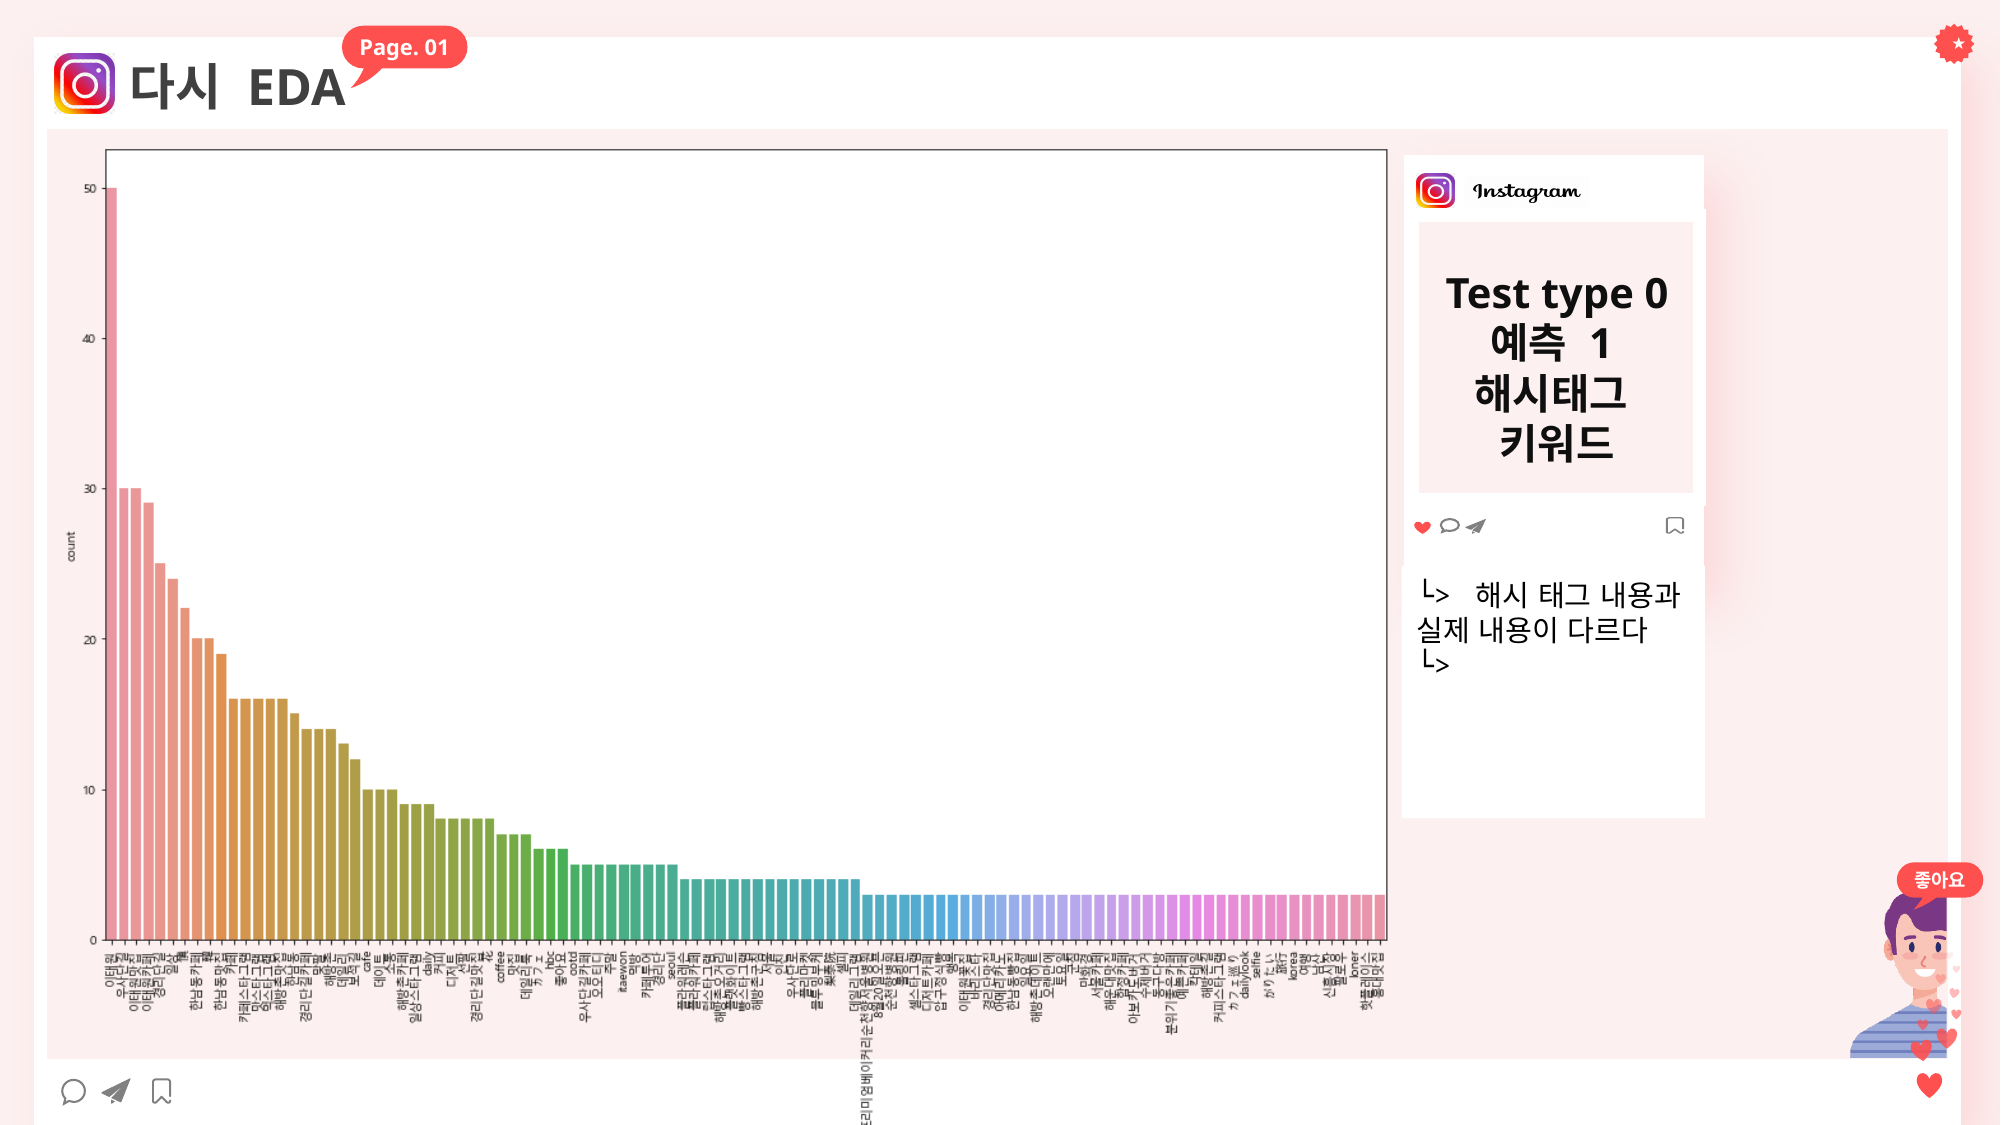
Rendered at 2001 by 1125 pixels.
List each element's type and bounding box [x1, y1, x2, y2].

text_box [1410, 161, 1700, 582]
picture [57, 142, 1394, 1125]
text_box [40, 23, 1984, 1120]
picture [54, 53, 115, 114]
